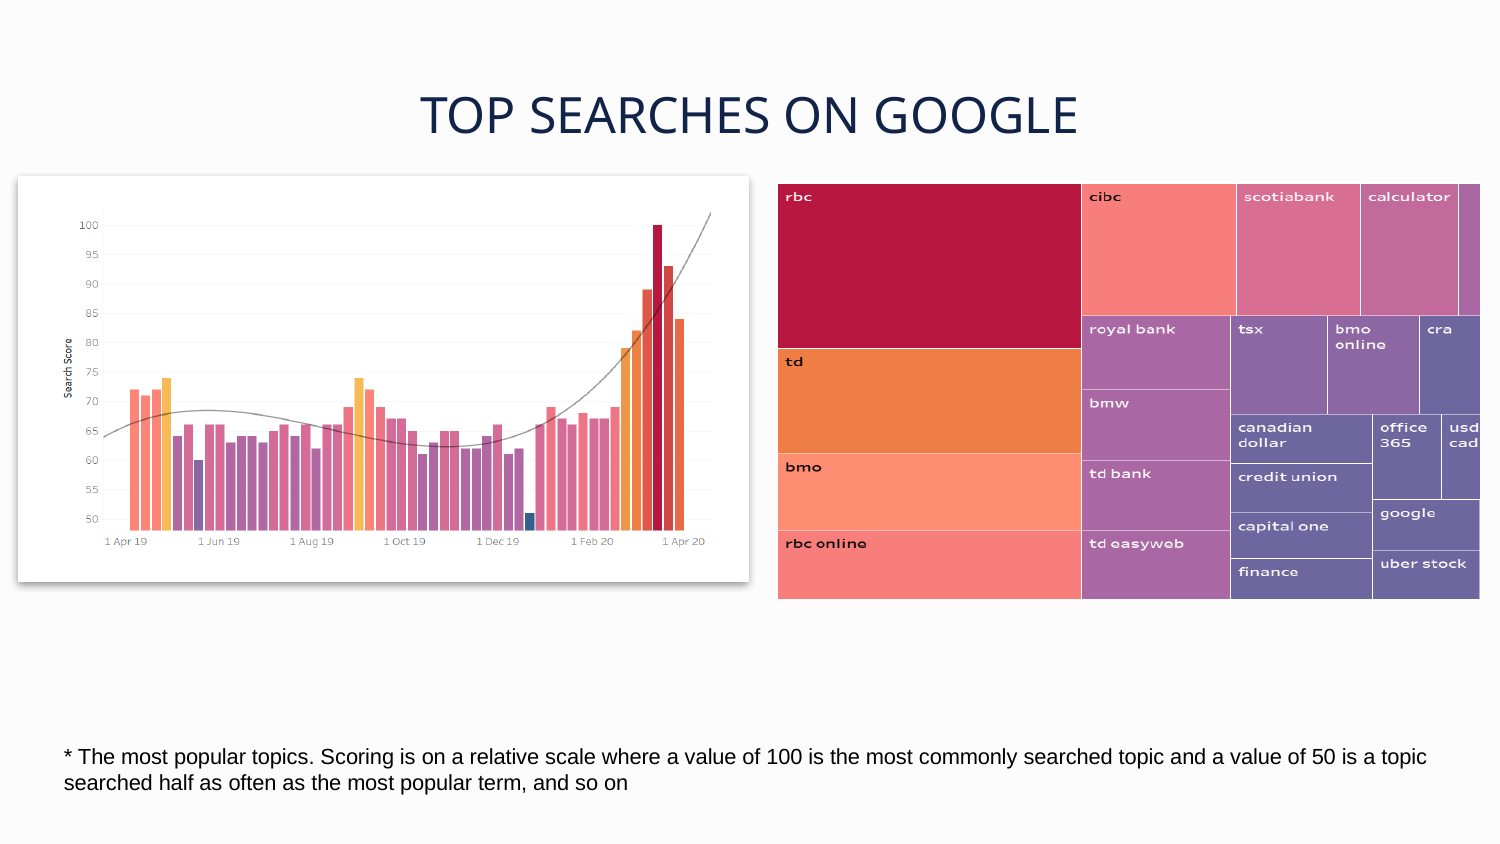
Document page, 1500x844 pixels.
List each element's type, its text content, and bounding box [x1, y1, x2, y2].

picture [776, 181, 1480, 599]
picture [48, 207, 718, 552]
text_box * The most popular topics. Scoring is on a relative scale where a value of 100 is the most commonly searched topic and a value of 50 is a topic searched half as often as the most popular term, and so on [48, 735, 1500, 803]
title TOP SEARCHES ON GOOGLE [225, 68, 1274, 164]
